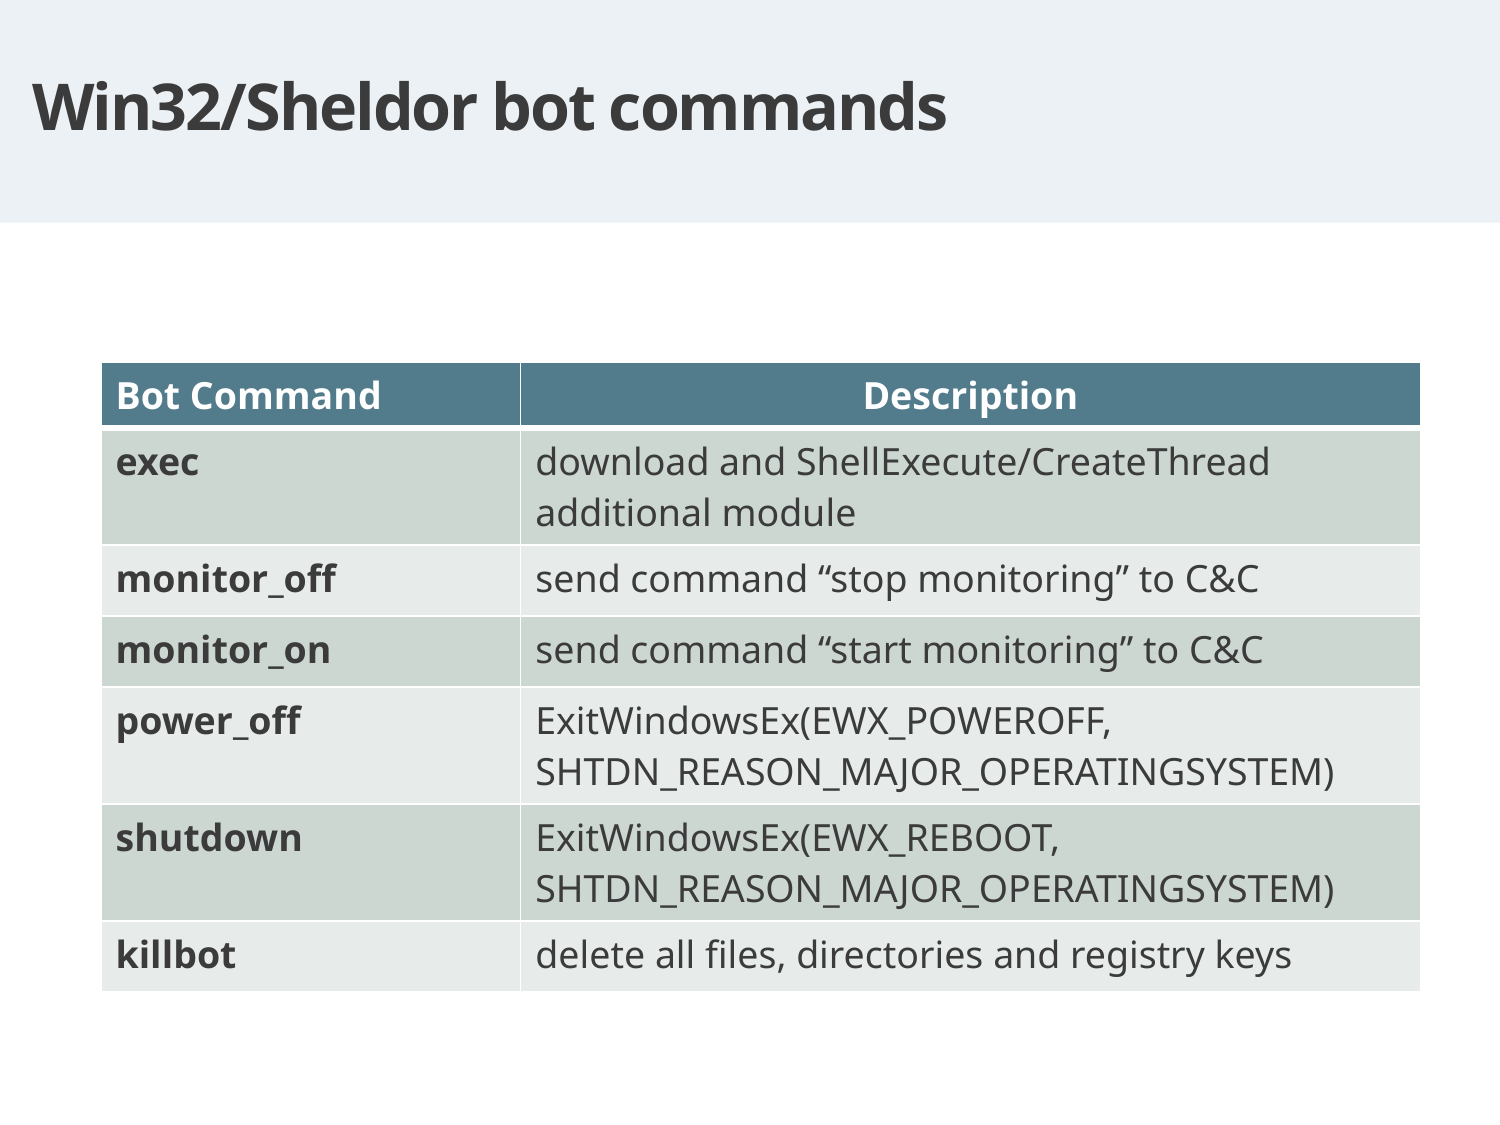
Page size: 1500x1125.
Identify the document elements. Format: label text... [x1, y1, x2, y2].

table_cell send command “start monitoring” to C&C [521, 617, 1420, 686]
table_cell download and ShellExecute/CreateThread additional module [521, 431, 1420, 544]
table_header Bot Command [102, 363, 520, 425]
table_cell shutdown [102, 805, 520, 920]
table_cell monitor_off [102, 546, 520, 615]
table_cell exec [102, 431, 520, 544]
table_cell send command “stop monitoring” to C&C [521, 546, 1420, 615]
table_cell delete all files, directories and registry keys [521, 922, 1420, 991]
text_box Win32/Sheldor bot commands [32, 20, 1486, 185]
table_header Description [521, 363, 1420, 425]
table_cell killbot [102, 922, 520, 991]
table_cell ExitWindowsEx(EWX_REBOOT, SHTDN_REASON_MAJOR_OPERATINGSYSTEM) [521, 805, 1420, 920]
table_cell ExitWindowsEx(EWX_POWEROFF, SHTDN_REASON_MAJOR_OPERATINGSYSTEM) [521, 688, 1420, 803]
table_cell monitor_on [102, 617, 520, 686]
table_cell power_off [102, 688, 520, 803]
